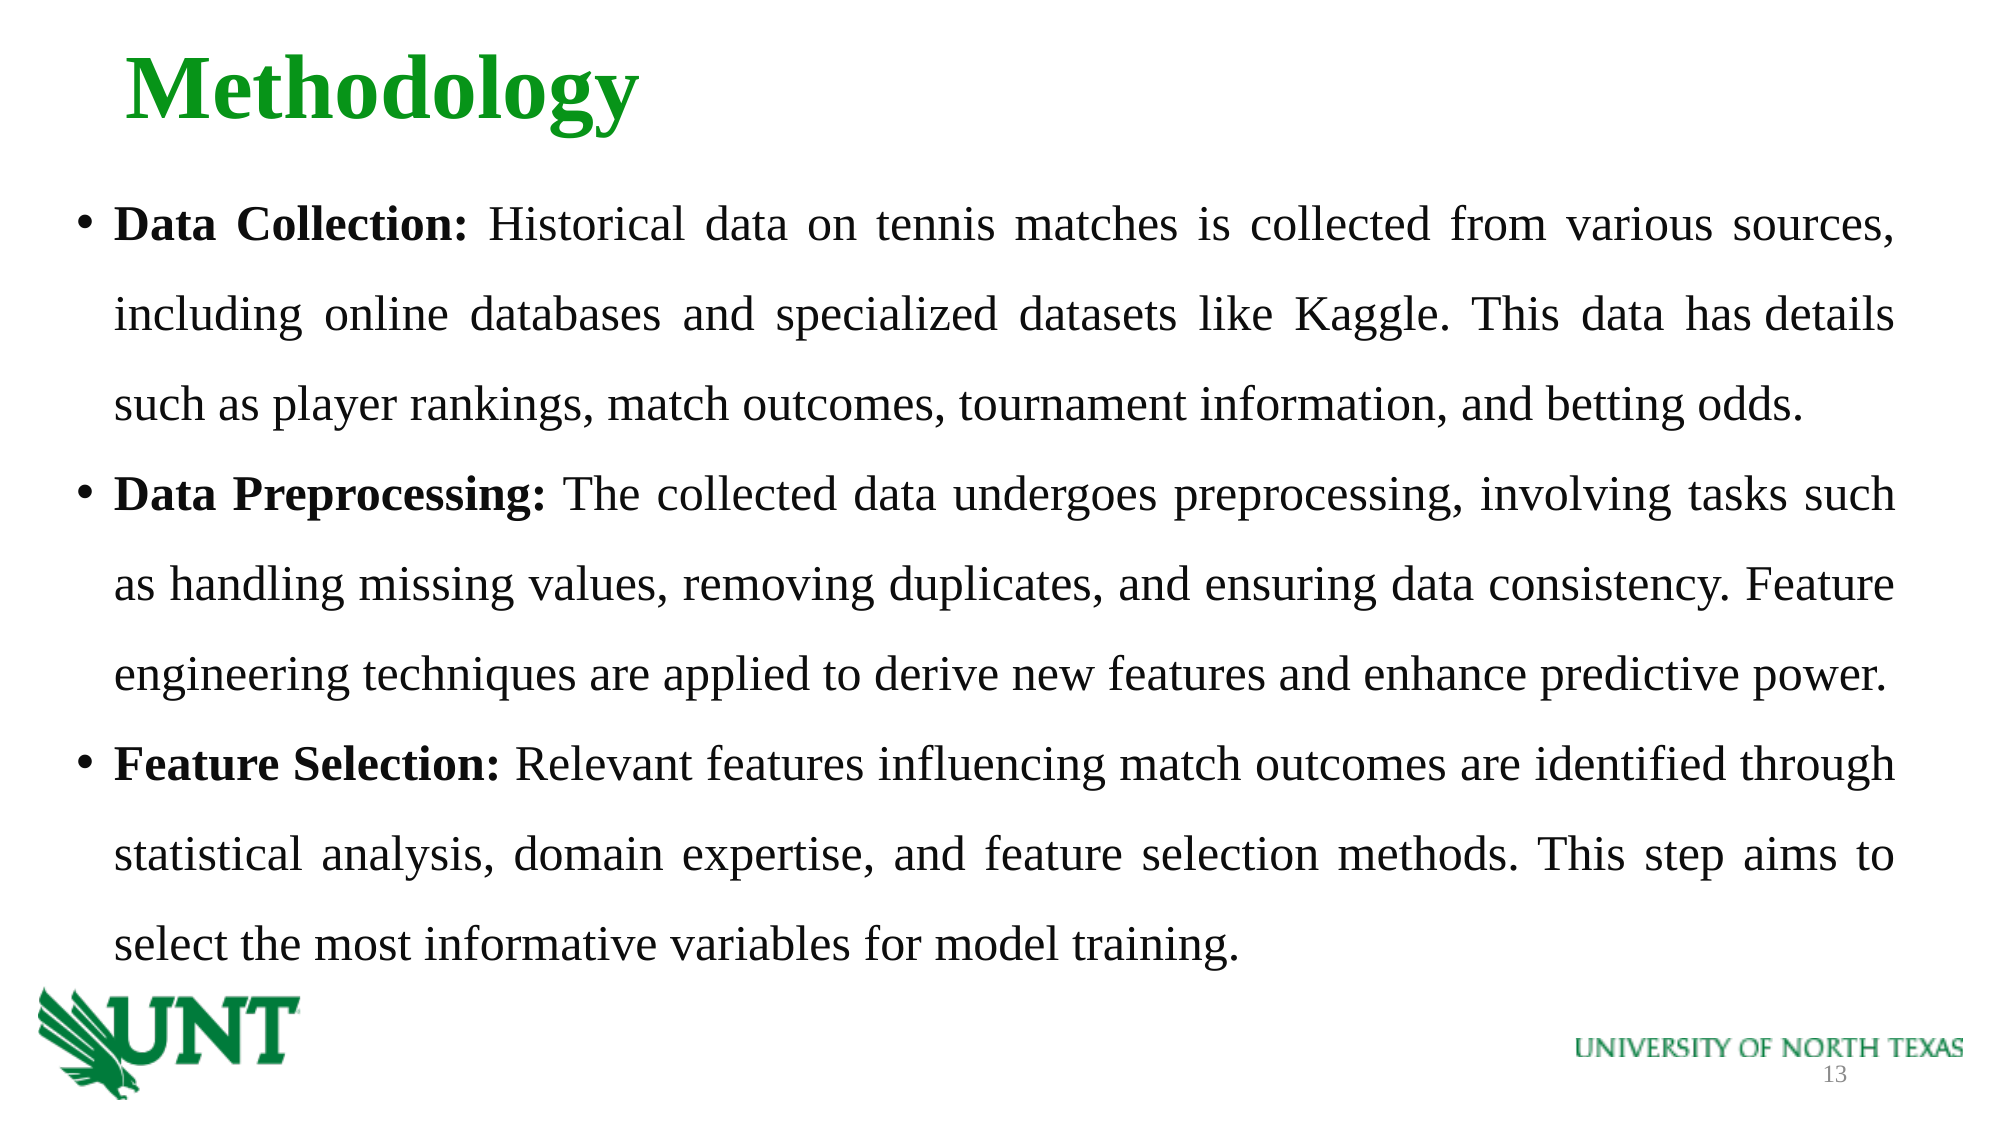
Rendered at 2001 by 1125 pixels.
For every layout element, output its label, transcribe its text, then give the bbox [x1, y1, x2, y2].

picture [37, 986, 301, 1100]
list Data Collection: Historical data on tennis matches is collected from various sources, including online databases and specialized datasets like Kaggle. This data has details such as player rankings, match outcomes, tournament information, and betting odds. Data Preprocessing: The collected data undergoes preprocessing, involving tasks such as handling missing values, removing duplicates, and ensuring data consistency. Feature engineering techniques are applied to derive new features and enhance predictive power. Feature Selection: Relevant features influencing match outcomes are identified through statistical analysis, domain expertise, and feature selection methods. This step aims to select the most informative variables for model training. [61, 153, 1912, 988]
slide_number 13 [1412, 1042, 1863, 1103]
title Methodology [110, 26, 1863, 151]
picture [1575, 1038, 1963, 1057]
